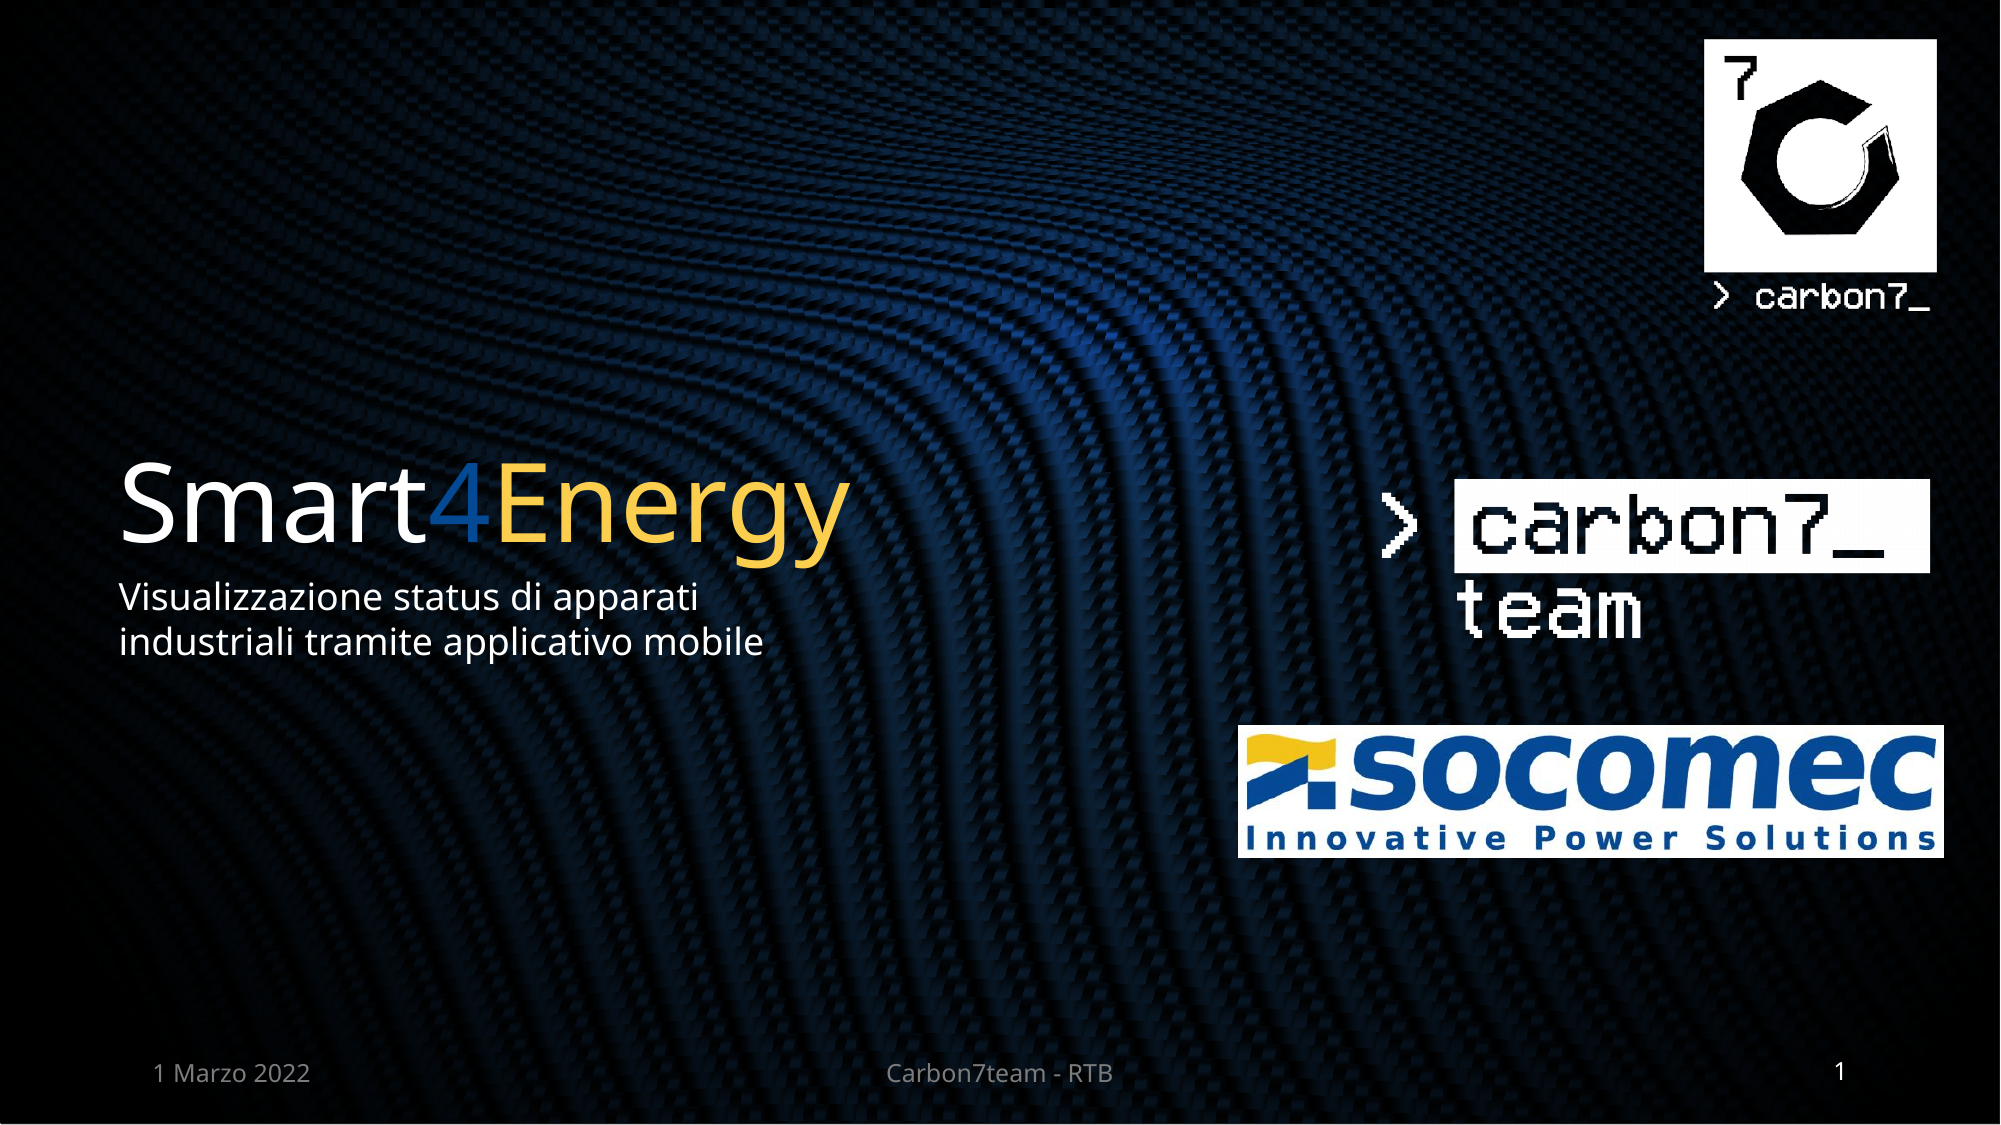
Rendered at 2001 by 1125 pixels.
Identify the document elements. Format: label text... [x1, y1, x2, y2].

slide_number 1 [1412, 1042, 1863, 1103]
text_box 1 Marzo 2022 [137, 1042, 588, 1103]
title Smart4Energy [103, 394, 929, 619]
picture [0, 0, 2001, 1125]
text_box Visualizzazione status di apparati industriali tramite applicativo mobile [103, 565, 857, 671]
text_box Carbon7team - RTB [662, 1042, 1338, 1103]
